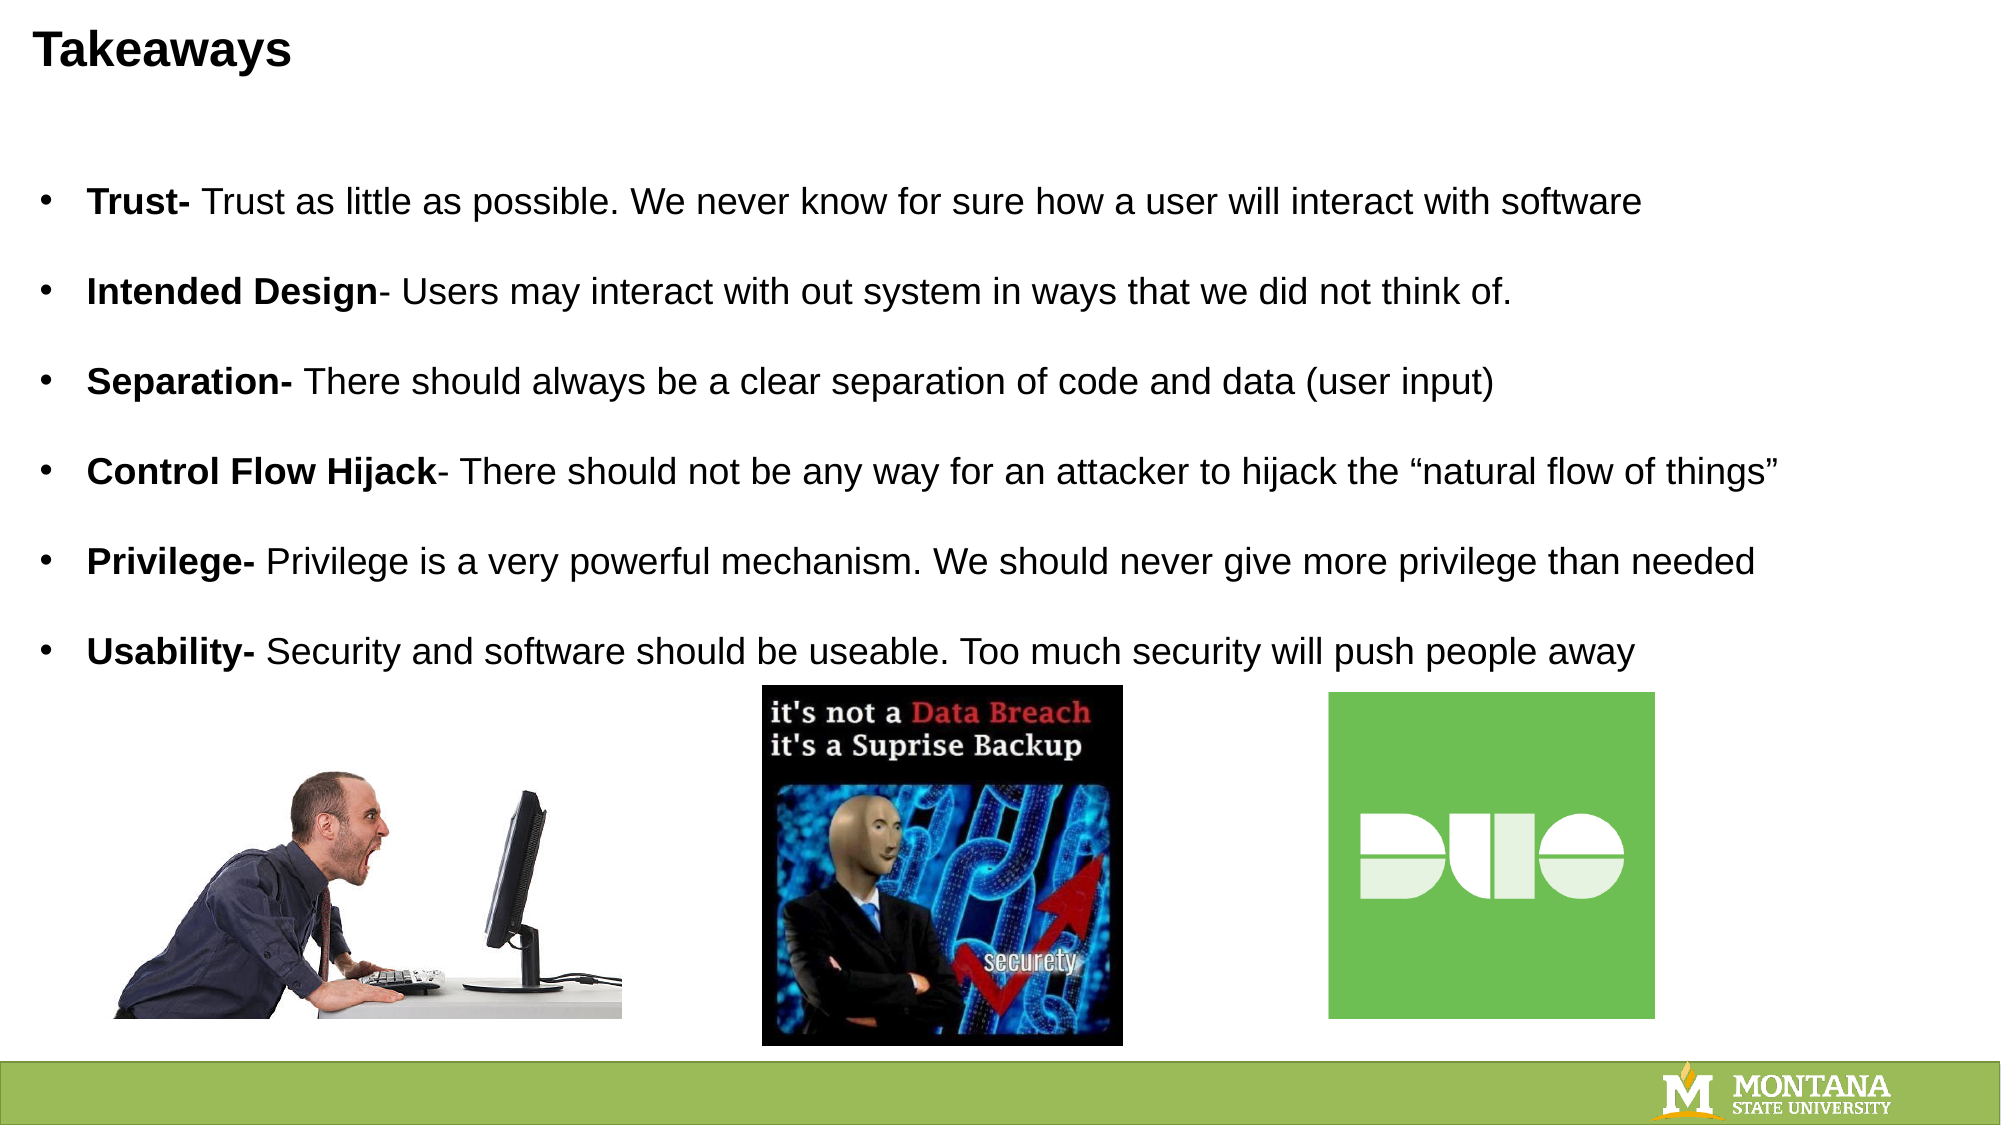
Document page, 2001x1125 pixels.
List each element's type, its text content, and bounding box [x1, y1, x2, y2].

picture [1649, 1060, 1892, 1122]
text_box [1892, 1060, 2000, 1125]
text_box Trust- Trust as little as possible. We never know for sure how a user will interact with software Intended Design- Users may interact with out system in ways that we did not think of. Separation- There should always be a clear separation of code and data (user input) Control Flow Hijack- There should not be any way for an attacker to hijack the “natural flow of things” Privilege- Privilege is a very powerful mechanism. We should never give more privilege than needed Usability- Security and software should be useable. Too much security will push people away [24, 124, 1813, 680]
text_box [0, 1060, 1647, 1125]
picture [1328, 692, 1655, 1019]
picture [762, 685, 1123, 1047]
picture [99, 672, 622, 1019]
text_box Takeaways [0, 8, 825, 84]
